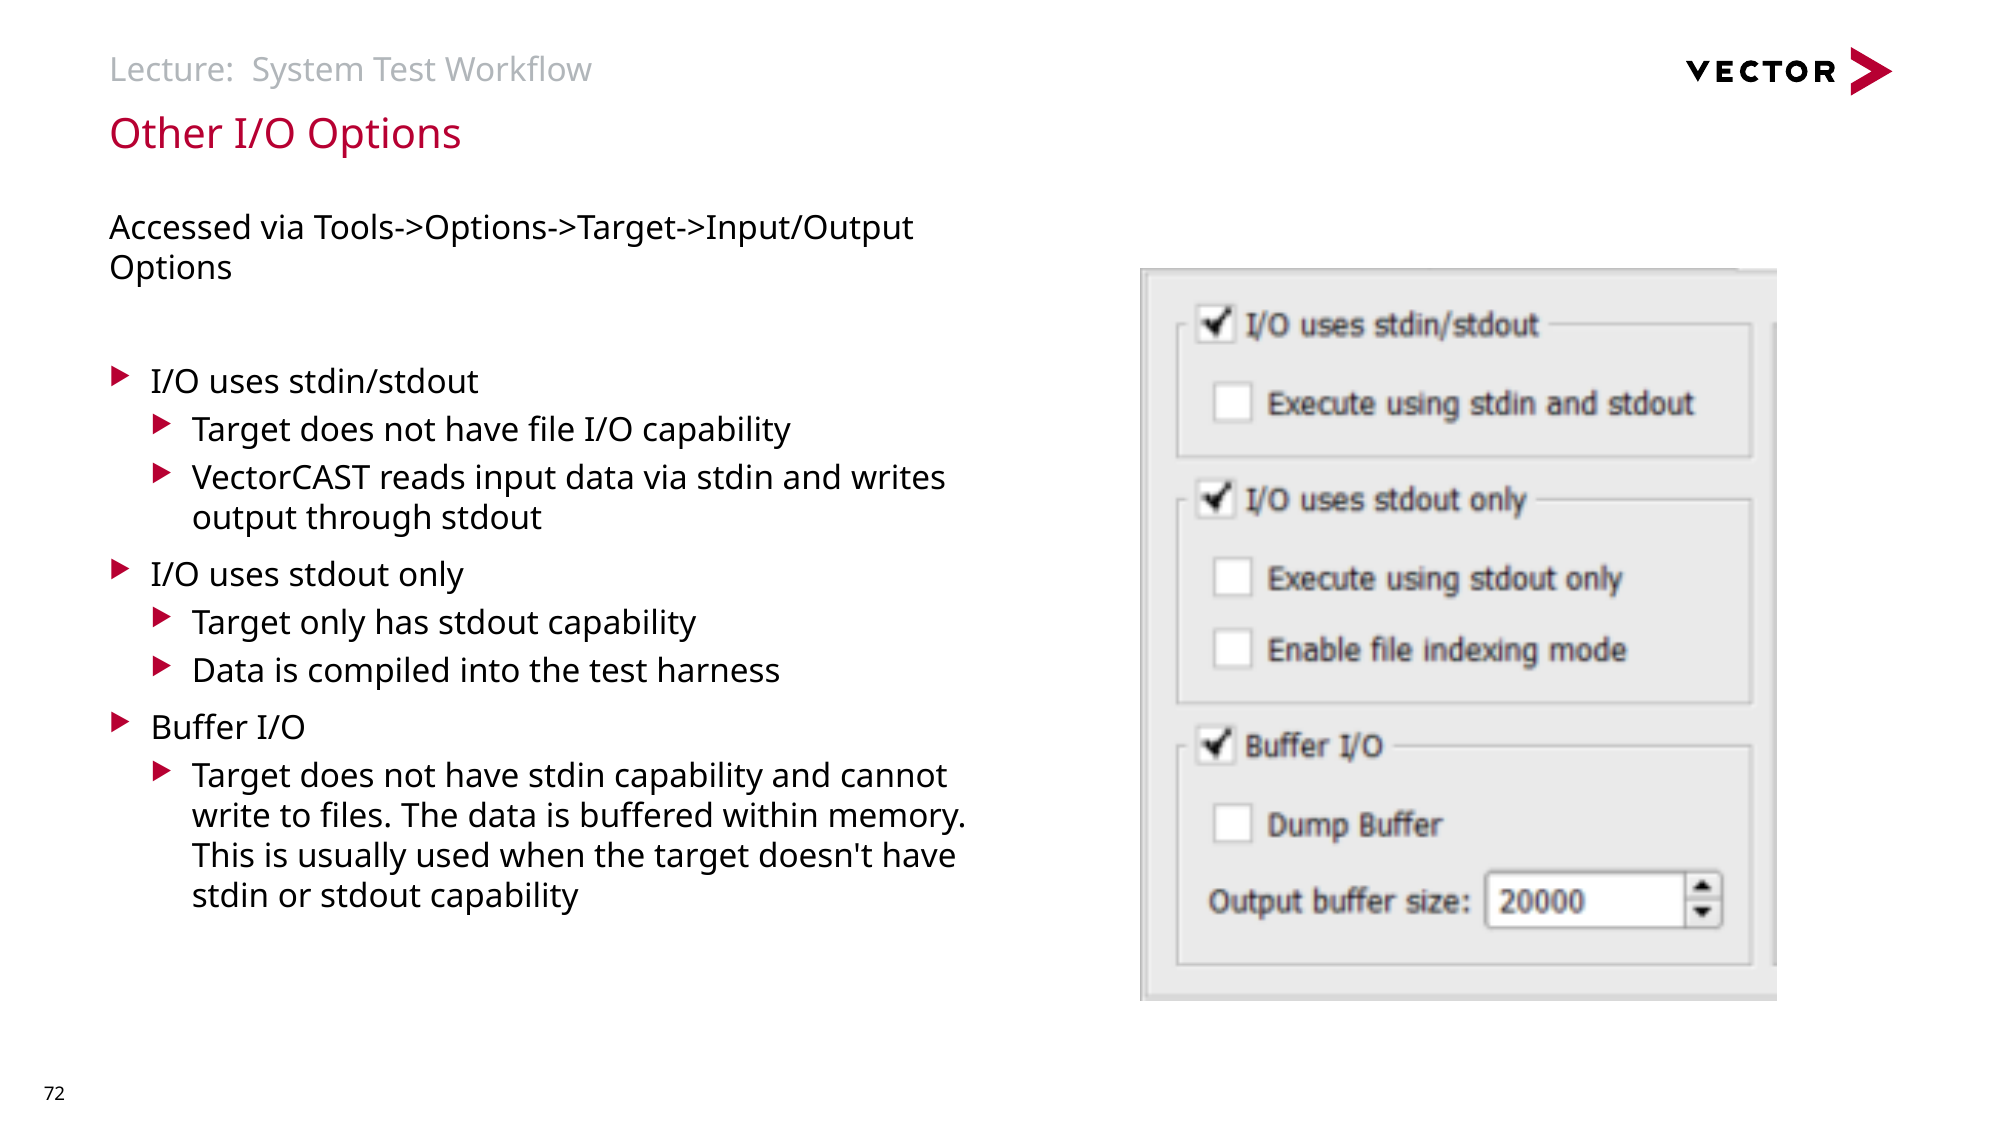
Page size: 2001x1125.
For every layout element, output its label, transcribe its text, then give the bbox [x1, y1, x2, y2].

title Lecture: System Test Workflow [109, 41, 1577, 89]
picture [1140, 268, 1777, 1001]
list Accessed via Tools->Options->Target->Input/Output Options I/O uses stdin/stdout Target does not have file I/O capability VectorCAST reads input data via stdin and writes output through stdout I/O uses stdout only Target only has stdout capability Data is compiled into the test harness Buffer I/O Target does not have stdin capability and cannot write to files. The data is buffered within memory. This is usually used when the target doesn't have stdin or stdout capability [109, 206, 978, 1063]
list Other I/O Options [109, 103, 1577, 157]
